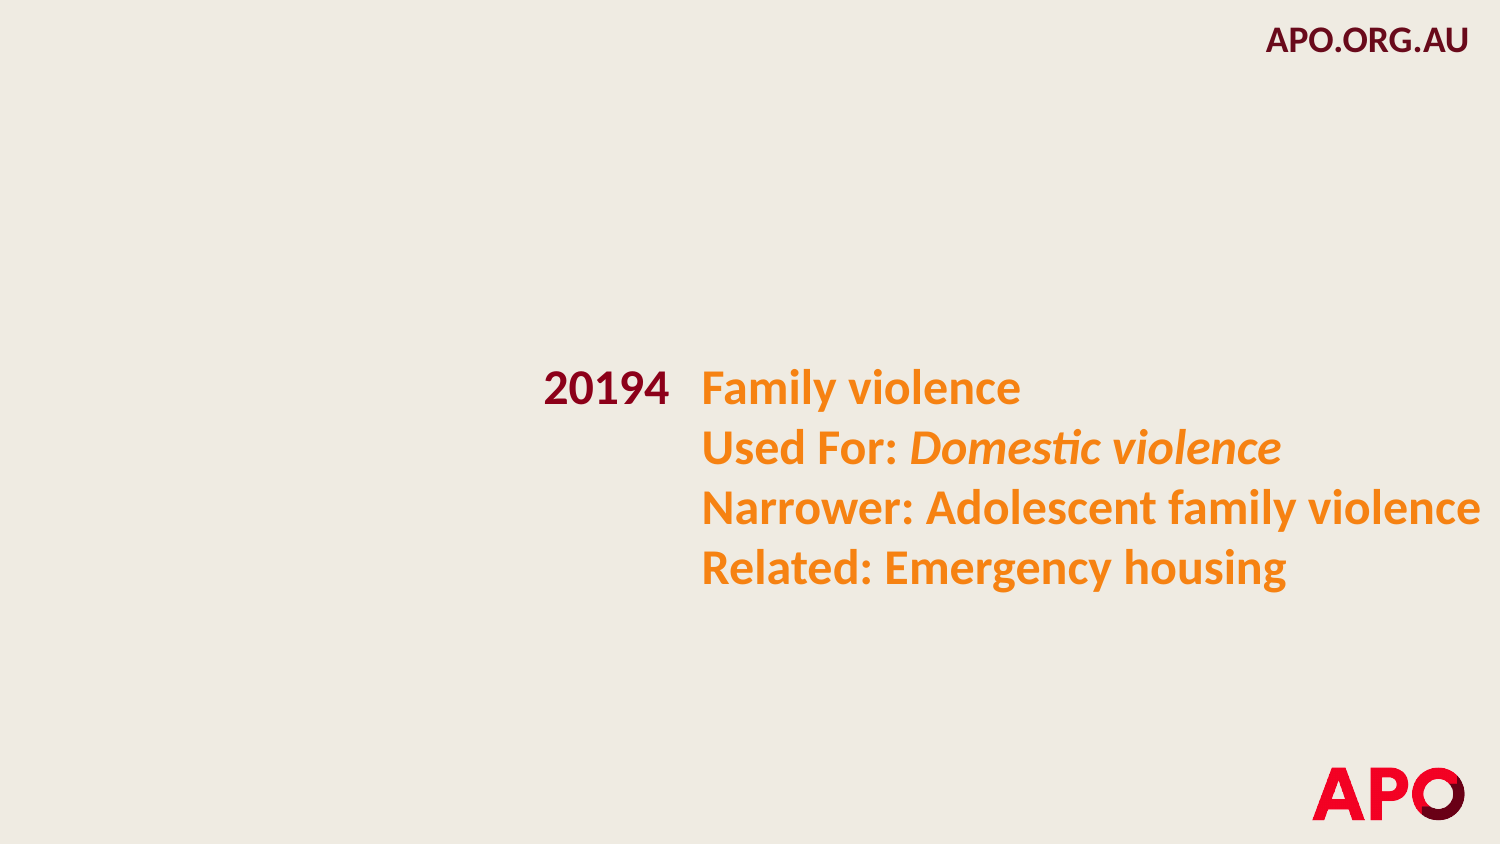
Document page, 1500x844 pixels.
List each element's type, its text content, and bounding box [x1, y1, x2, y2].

text_box 20194 [528, 339, 724, 444]
text_box Family violence Used For: Domestic violence Narrower: Adolescent family violence Related: Emergency housing [686, 339, 1500, 490]
picture [1300, 755, 1469, 832]
